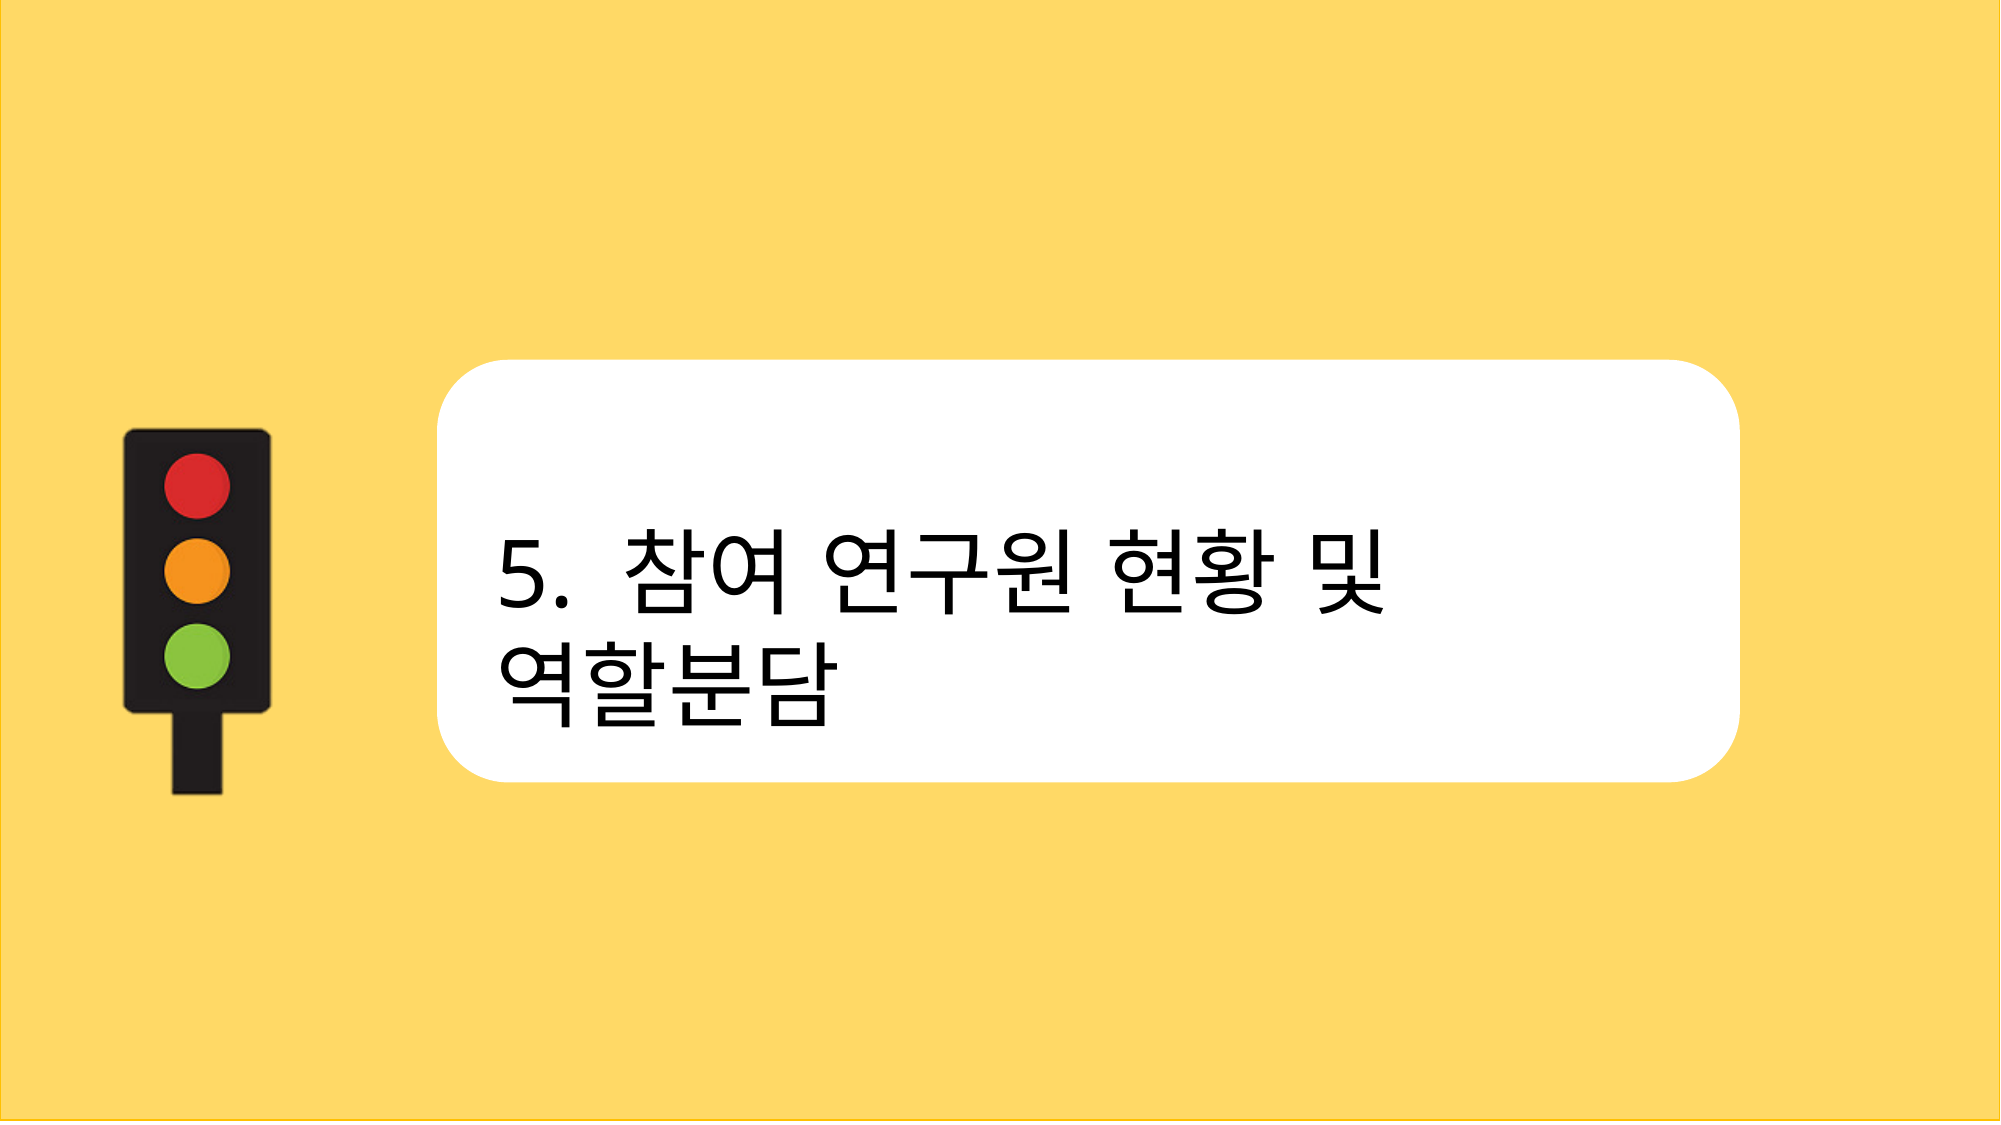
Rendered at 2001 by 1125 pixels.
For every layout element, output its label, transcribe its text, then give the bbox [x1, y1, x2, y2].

text_box [0, 0, 2000, 1121]
picture [0, 287, 523, 938]
text_box 5. 참여 연구원 현황 및 역할분담 [523, 506, 1697, 747]
text_box [523, 359, 1740, 783]
